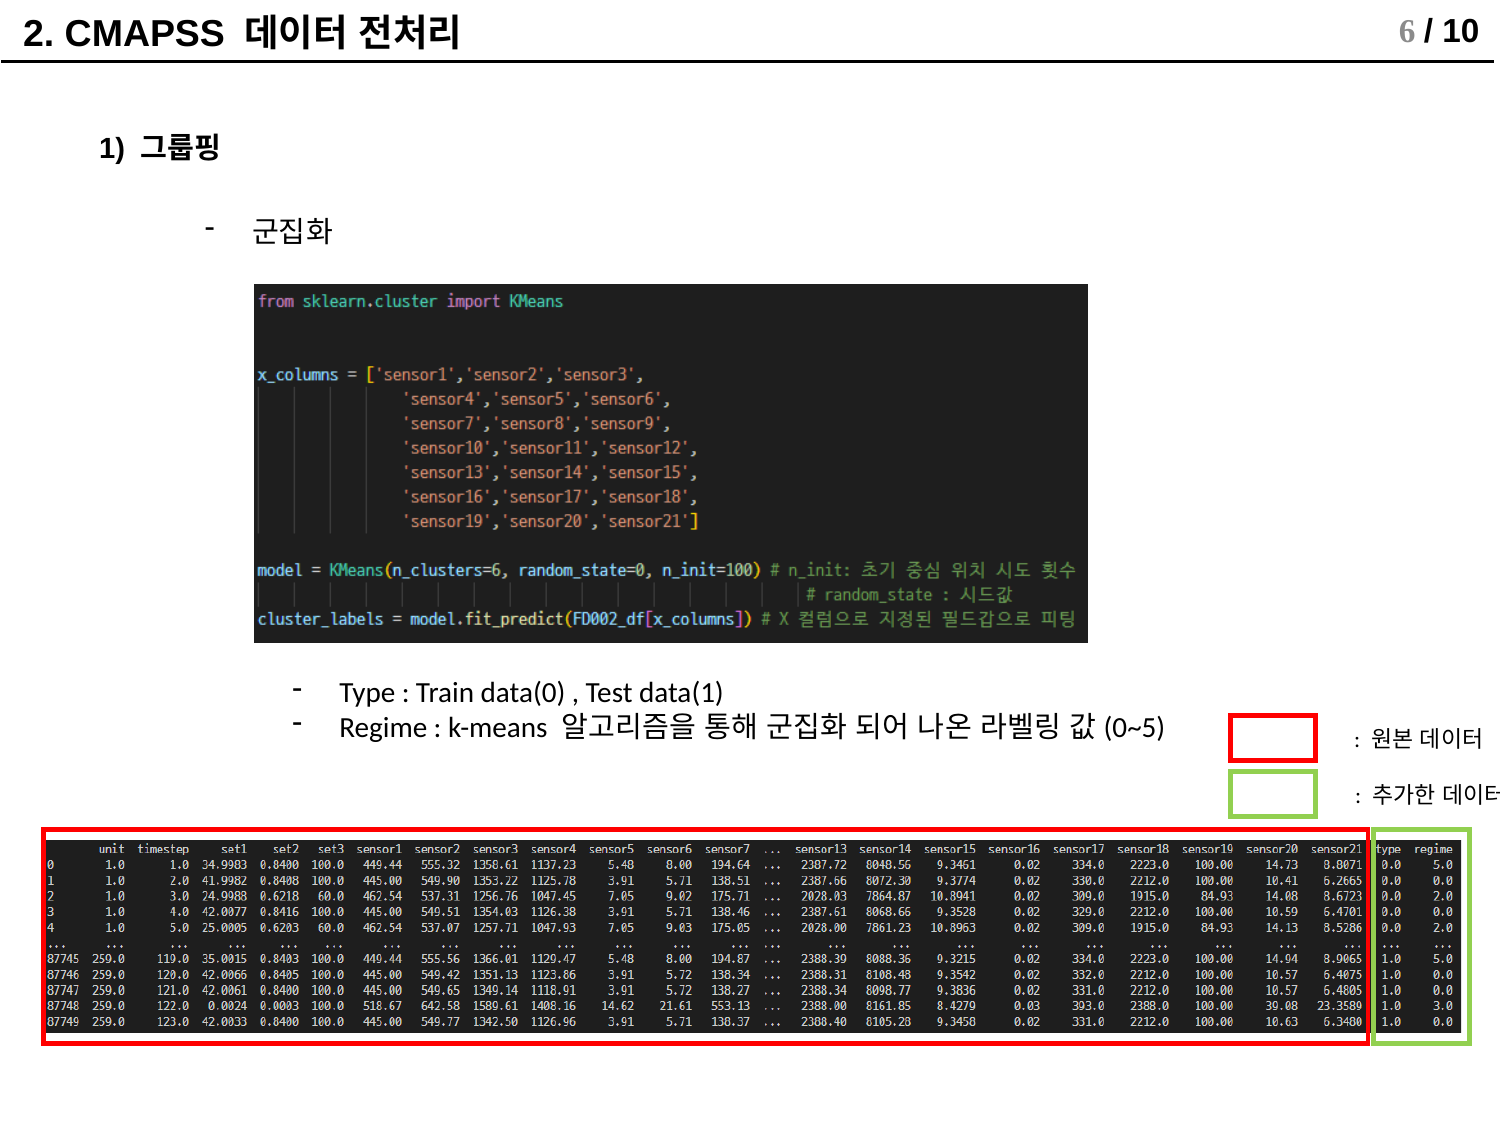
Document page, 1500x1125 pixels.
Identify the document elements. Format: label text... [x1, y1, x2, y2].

picture [254, 284, 1088, 643]
picture [43, 840, 1462, 1033]
text_box [1373, 828, 1470, 1044]
text_box [1230, 770, 1317, 817]
text_box [1230, 715, 1317, 762]
text_box 군집화 [190, 205, 348, 256]
text_box : 원본 데이터 [1339, 717, 1499, 760]
text_box : 추가한 데이터 [1340, 773, 1500, 816]
text_box [42, 828, 1369, 1044]
text_box 1) 그룹핑 [84, 121, 237, 172]
text_box 2. CMAPSS 데이터 전처리 [8, 2, 477, 61]
text_box Type : Train data(0) , Test data(1) Regime : k-means 알고리즘을 통해 군집화 되어 나온 라벨링 값(0~5) [277, 666, 1181, 751]
slide_number 5 [1356, 0, 1431, 59]
